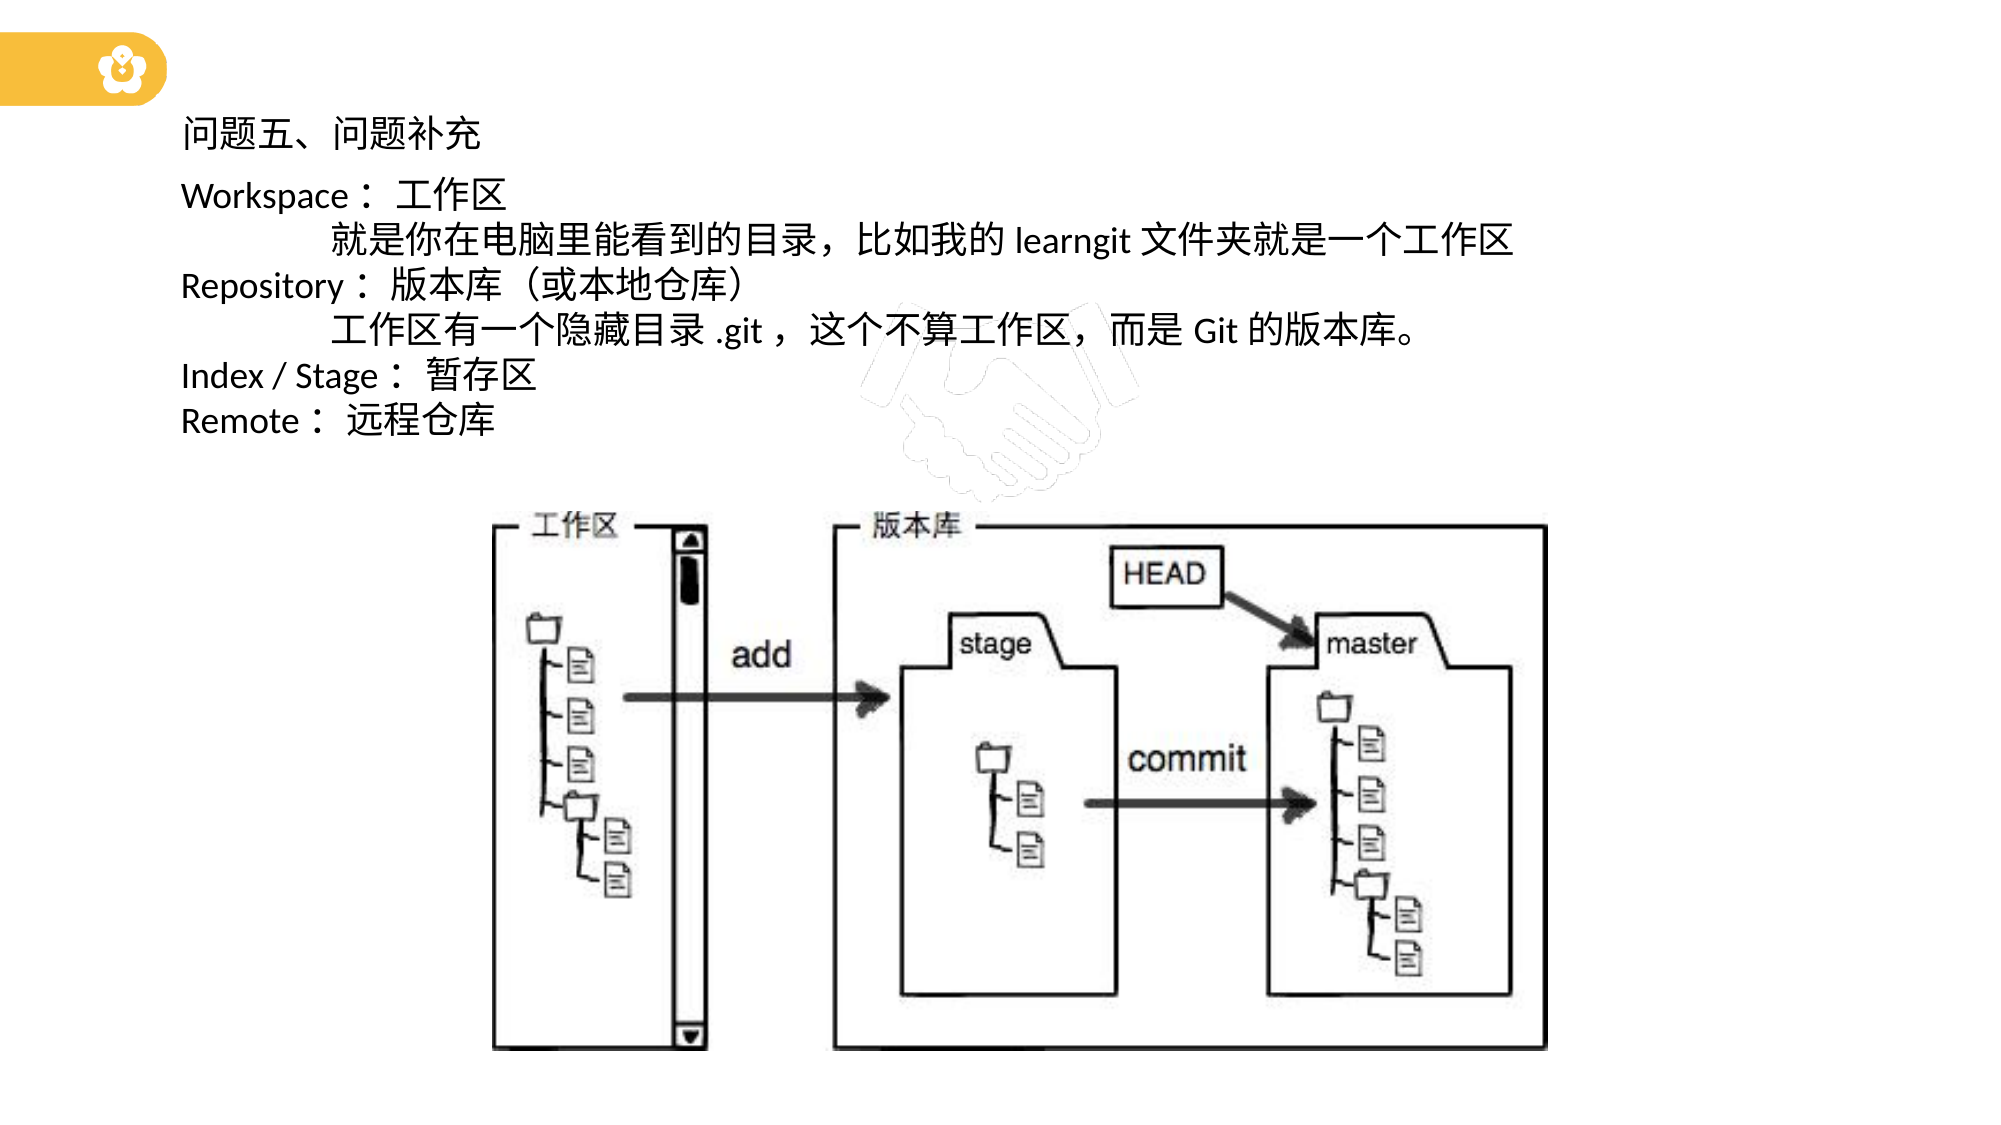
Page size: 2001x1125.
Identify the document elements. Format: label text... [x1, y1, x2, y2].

picture [860, 302, 1140, 503]
picture [492, 511, 1548, 1051]
text_box 问题五、问题补充 [167, 102, 498, 163]
picture [0, 32, 167, 106]
text_box Workspace：工作区 就是你在电脑里能看到的目录，比如我的learngit文件夹就是一个工作区 Repository：版本库（或本地仓库） 工作区有一个隐藏目录.git，这个不算工作区，而是Git的版本库。 Index / Stage：暂存区 Remote：远程仓库 [166, 163, 1875, 449]
